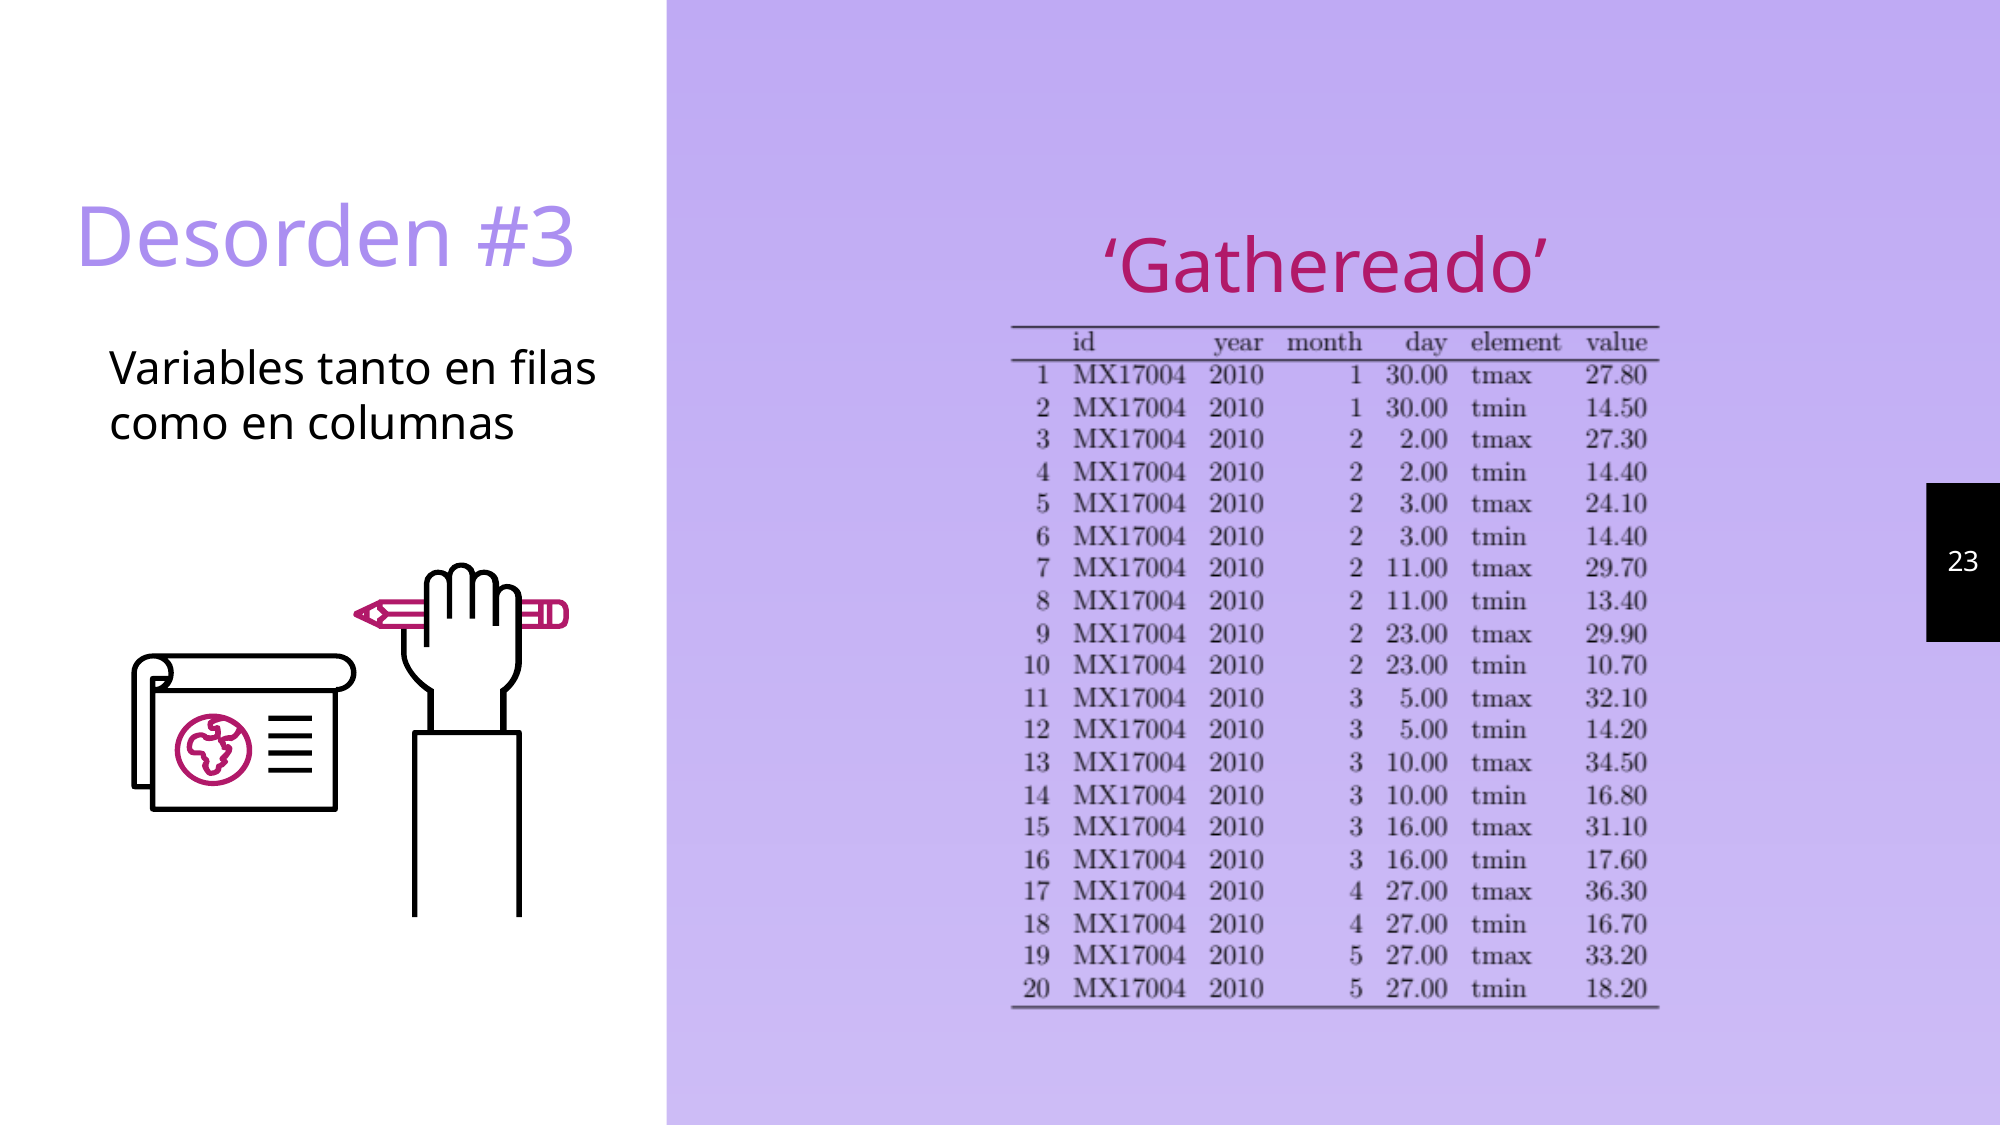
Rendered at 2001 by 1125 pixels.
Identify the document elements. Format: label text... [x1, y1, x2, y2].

slide_number 23 [1926, 482, 2000, 642]
text_box Desorden #3 [47, 134, 605, 332]
picture [999, 316, 1670, 1017]
text_box Variables tanto en filas como en columnas [94, 331, 652, 456]
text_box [131, 562, 569, 918]
text_box ‘Gathereado’ [1073, 210, 1580, 314]
